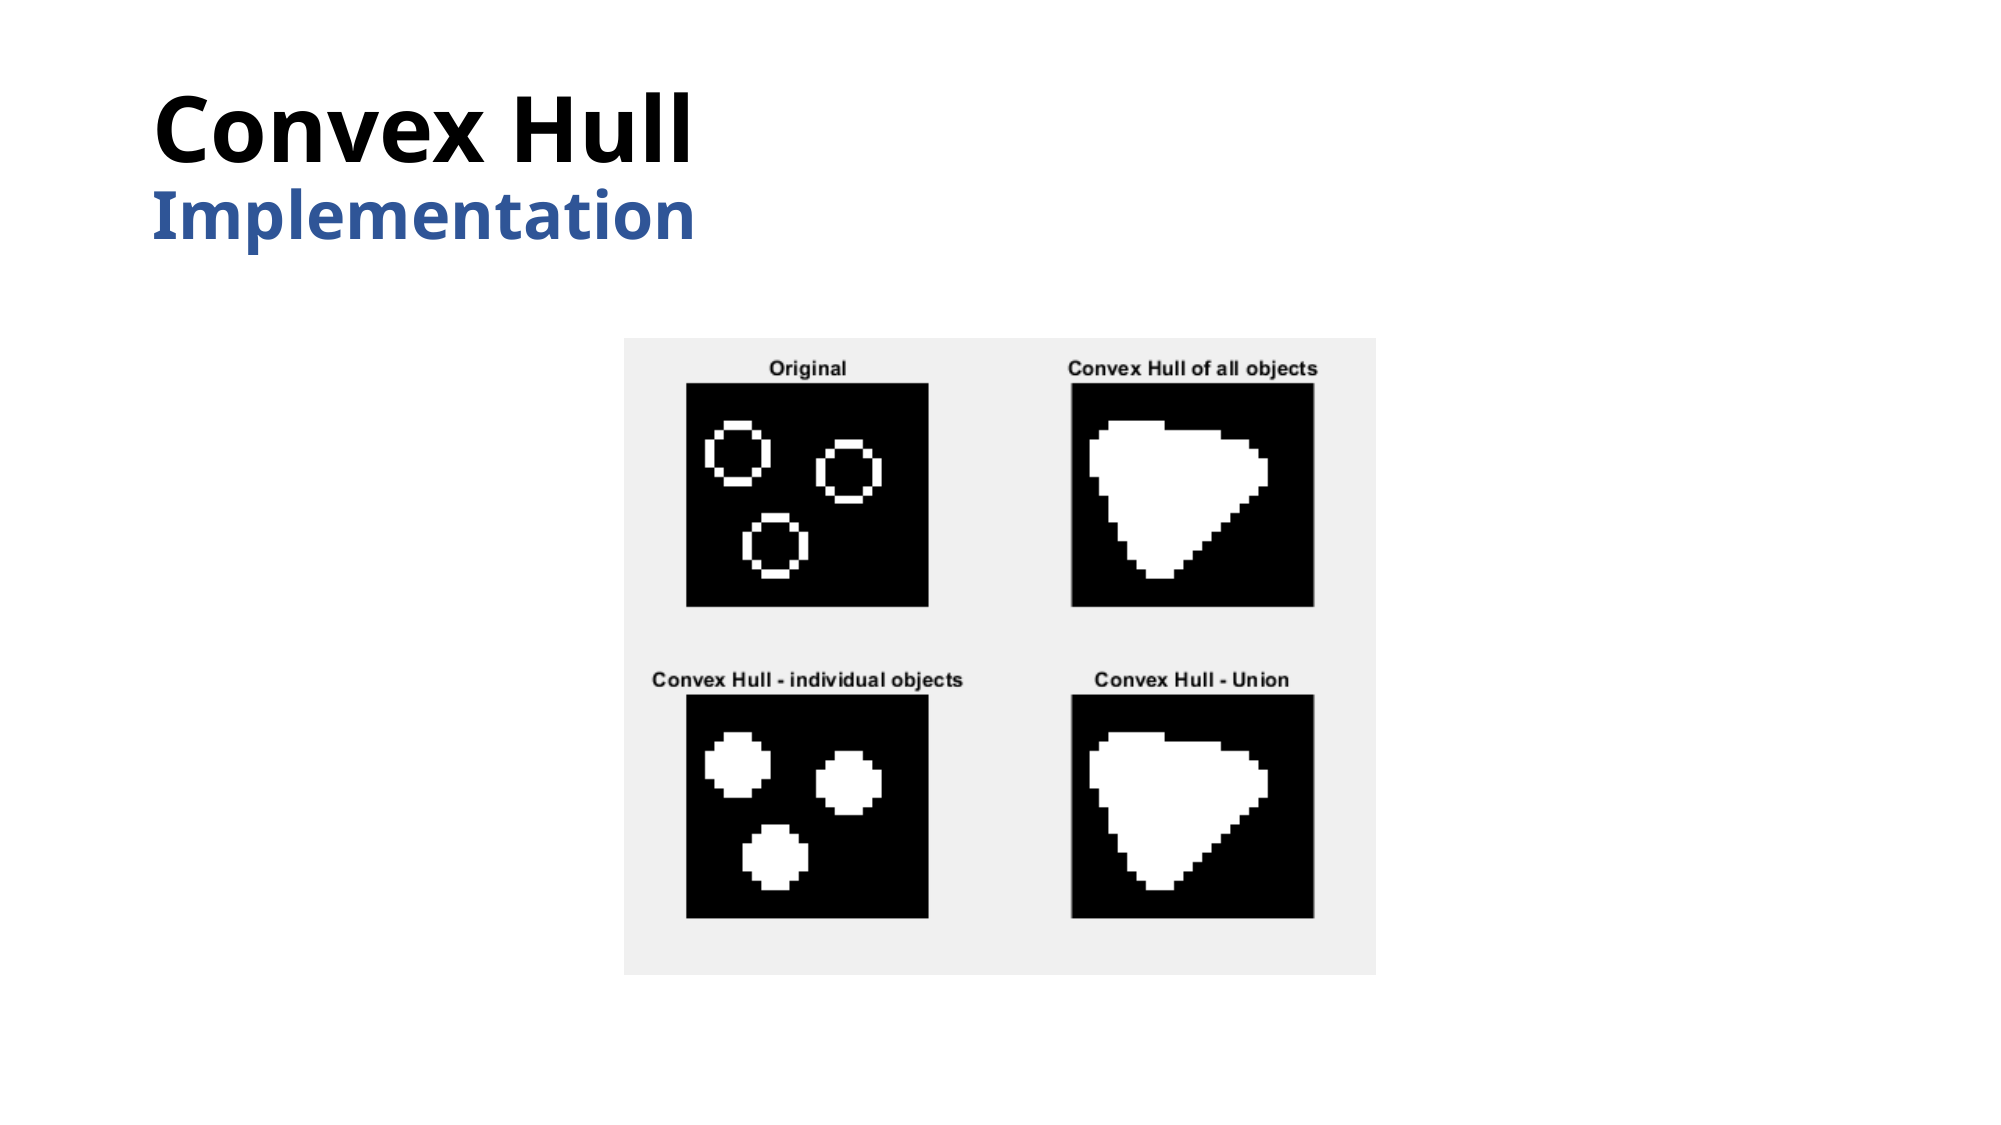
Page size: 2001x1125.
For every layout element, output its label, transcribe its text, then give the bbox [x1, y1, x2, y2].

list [624, 338, 1376, 975]
title Convex Hull Implementation [137, 59, 1863, 278]
